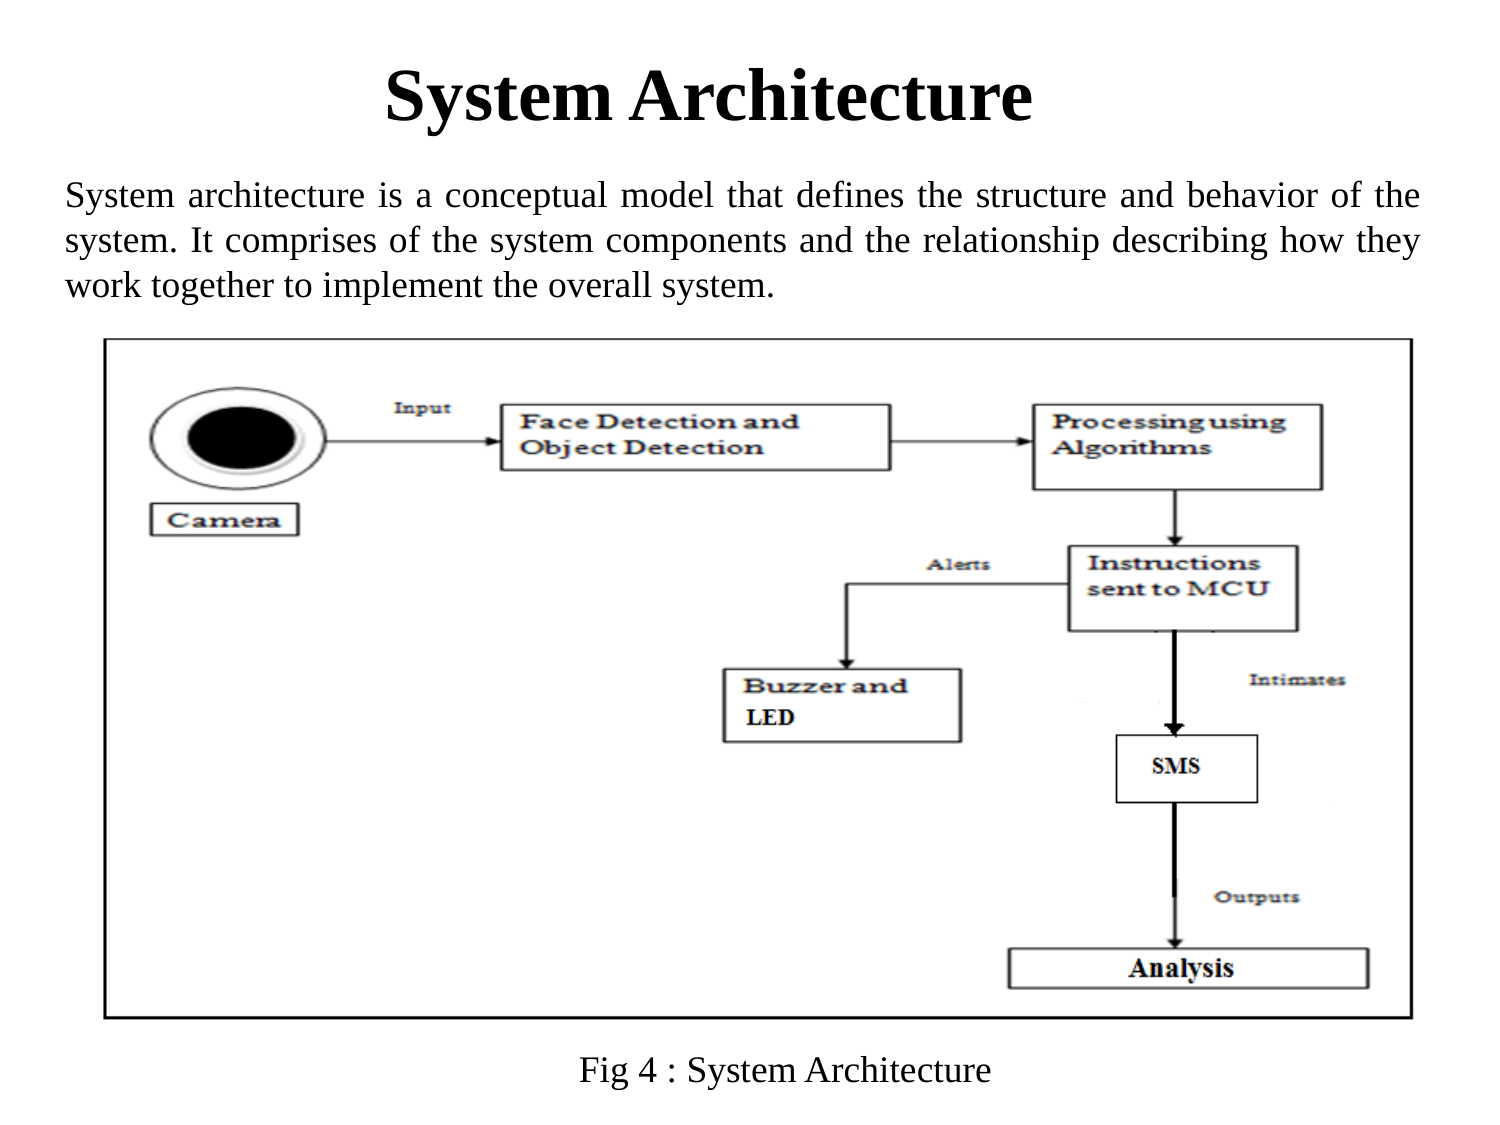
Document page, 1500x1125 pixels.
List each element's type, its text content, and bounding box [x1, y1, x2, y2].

title System Architecture [0, 0, 1438, 182]
picture [99, 337, 1418, 1029]
text_box System architecture is a conceptual model that defines the structure and behavior of the system. It comprises of the system components and the relationship describing how they work together to implement the overall system. [50, 162, 1438, 313]
text_box Fig 4 : System Architecture [564, 1038, 1008, 1098]
